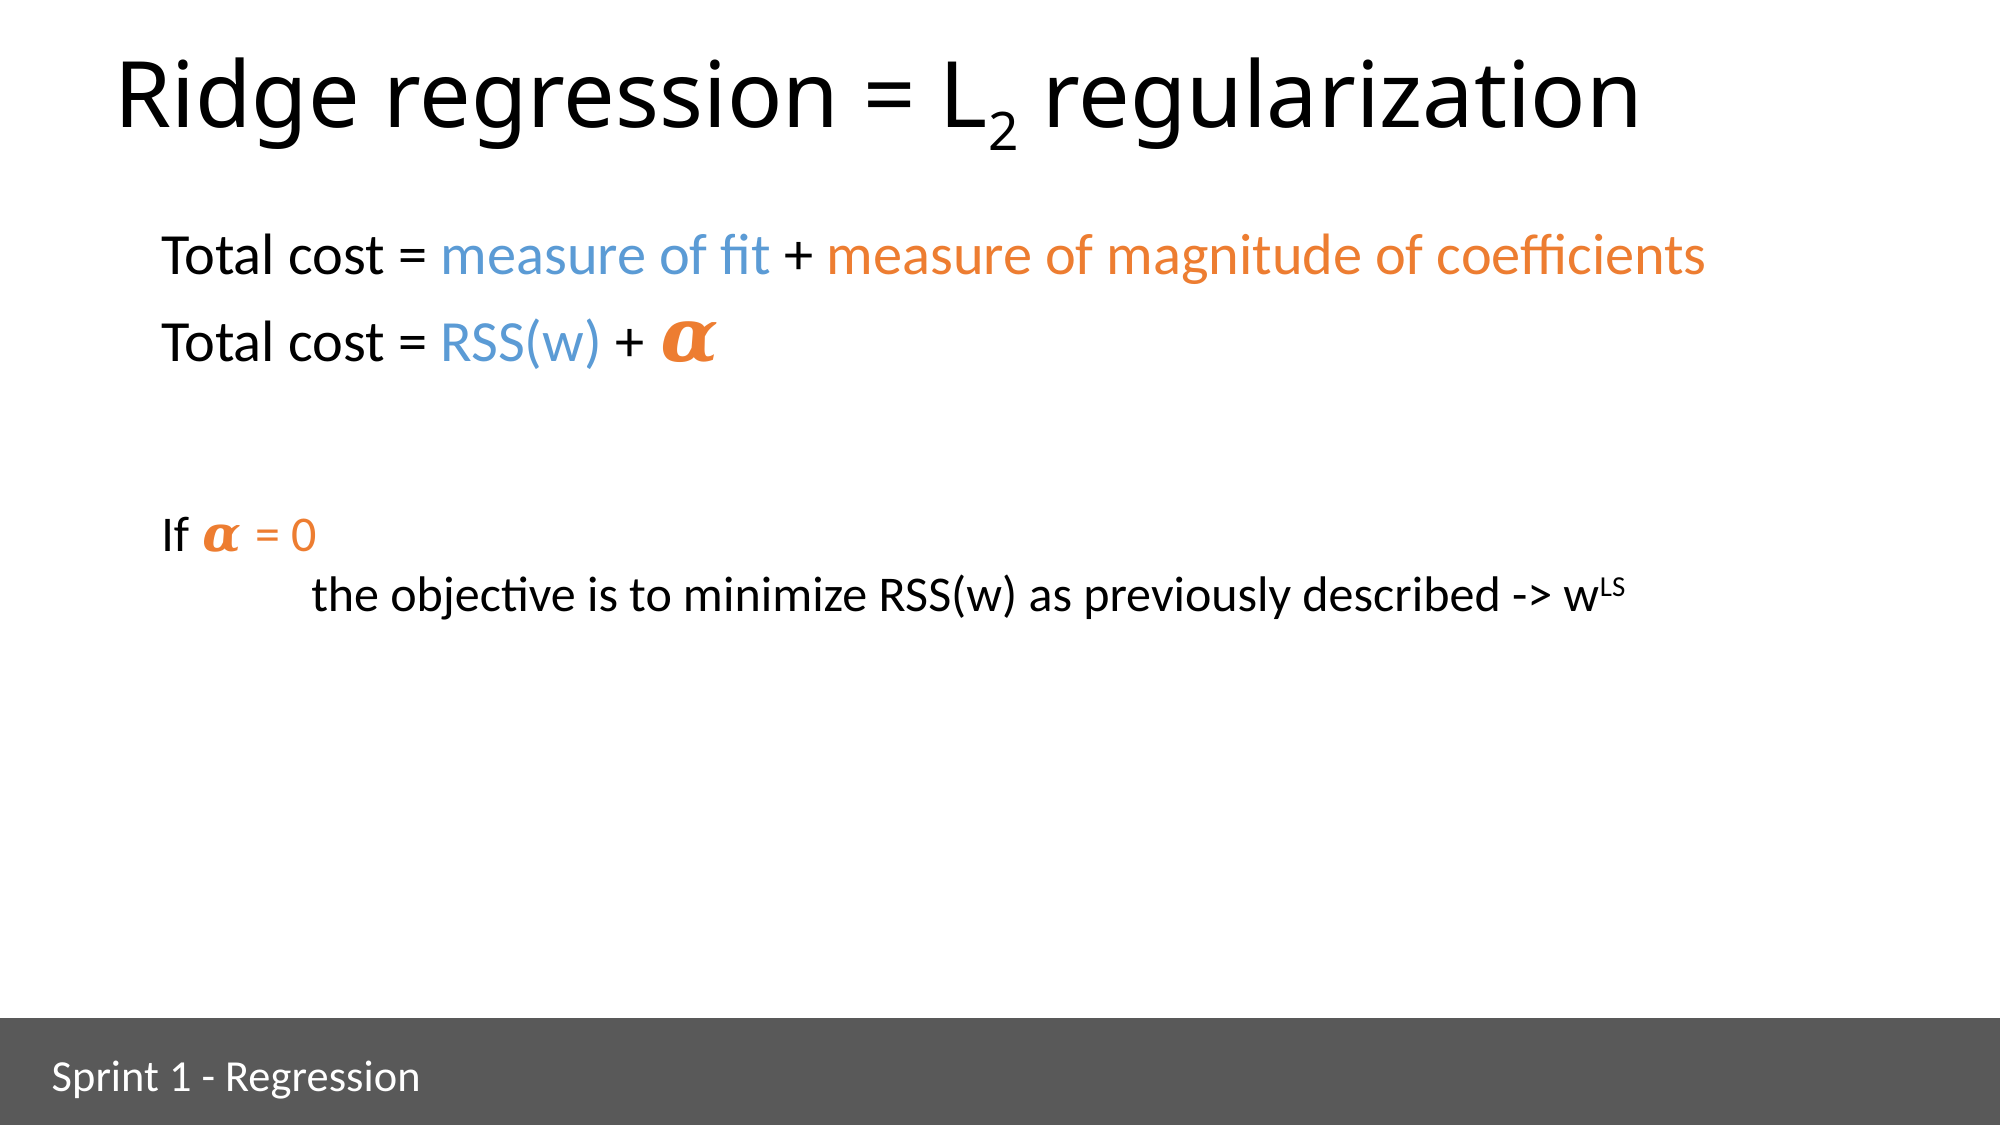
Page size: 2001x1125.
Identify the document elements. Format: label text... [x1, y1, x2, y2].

title Ridge regression = L2 regularization [99, 0, 1900, 188]
text_box If 𝜶 = 0 the objective is to minimize RSS(w) as previously described -> wLS [146, 493, 1854, 689]
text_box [0, 1019, 2000, 1125]
